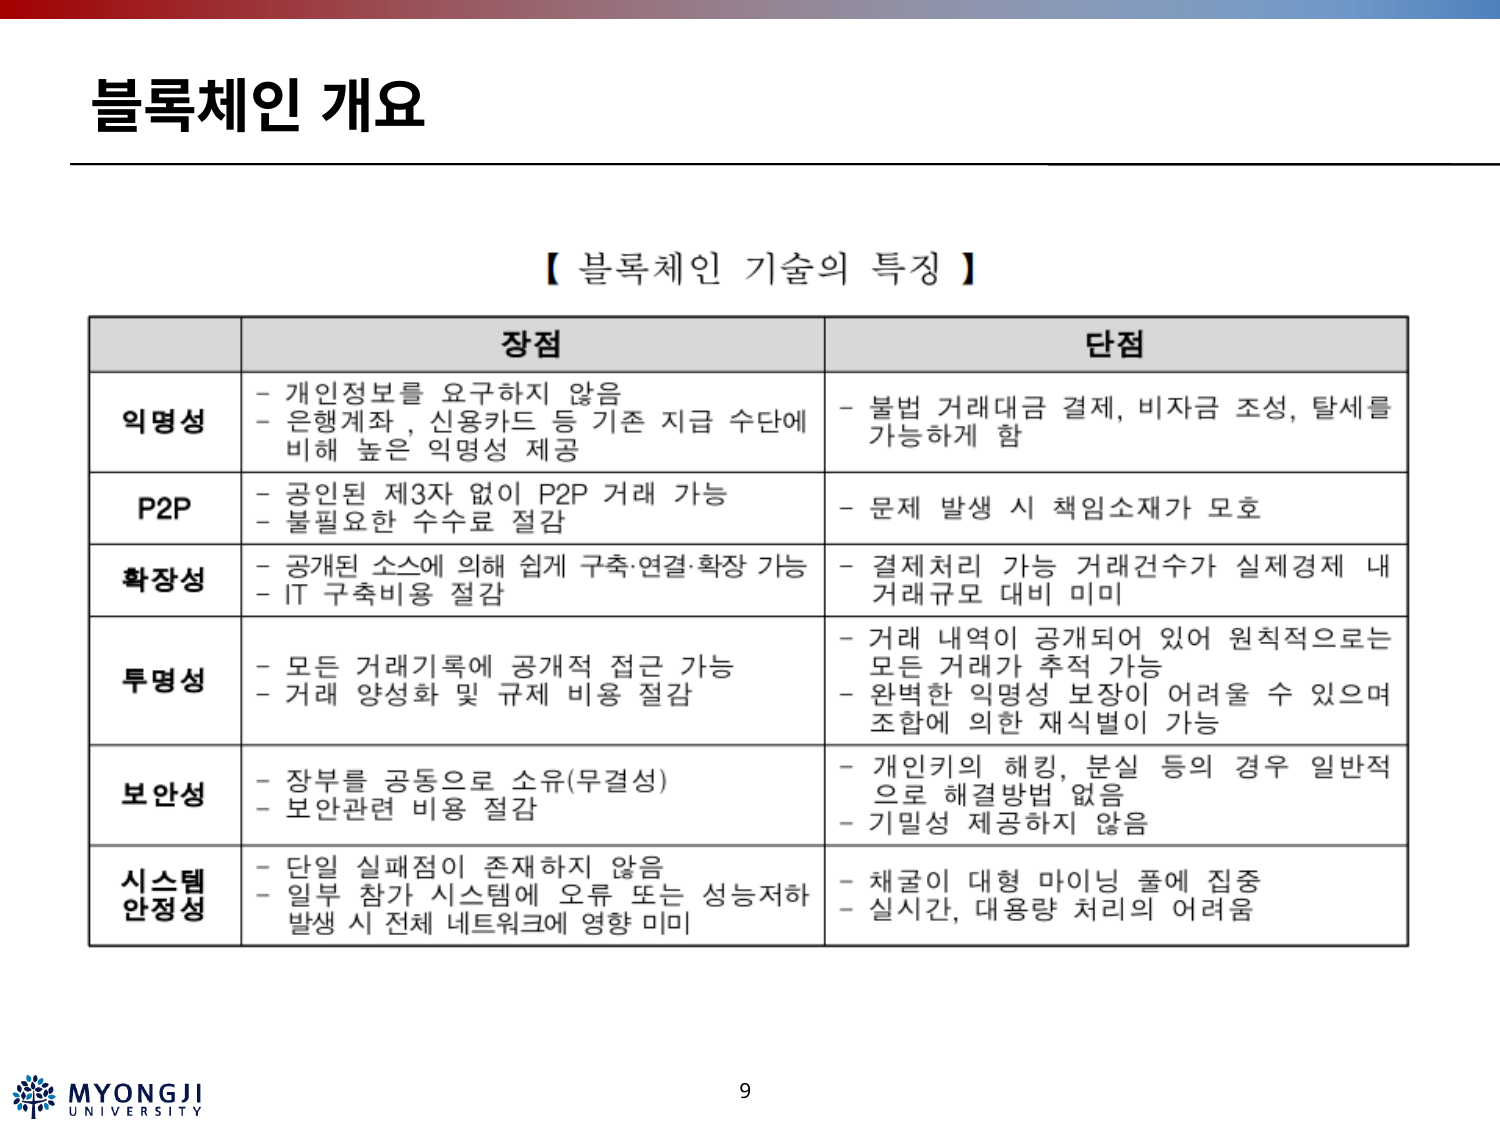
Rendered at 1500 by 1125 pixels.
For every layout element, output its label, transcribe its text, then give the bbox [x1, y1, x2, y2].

picture [78, 231, 1422, 961]
picture [0, 1066, 256, 1125]
slide_number 9 [587, 1070, 904, 1118]
title 블록체인 개요 [75, 45, 1477, 164]
